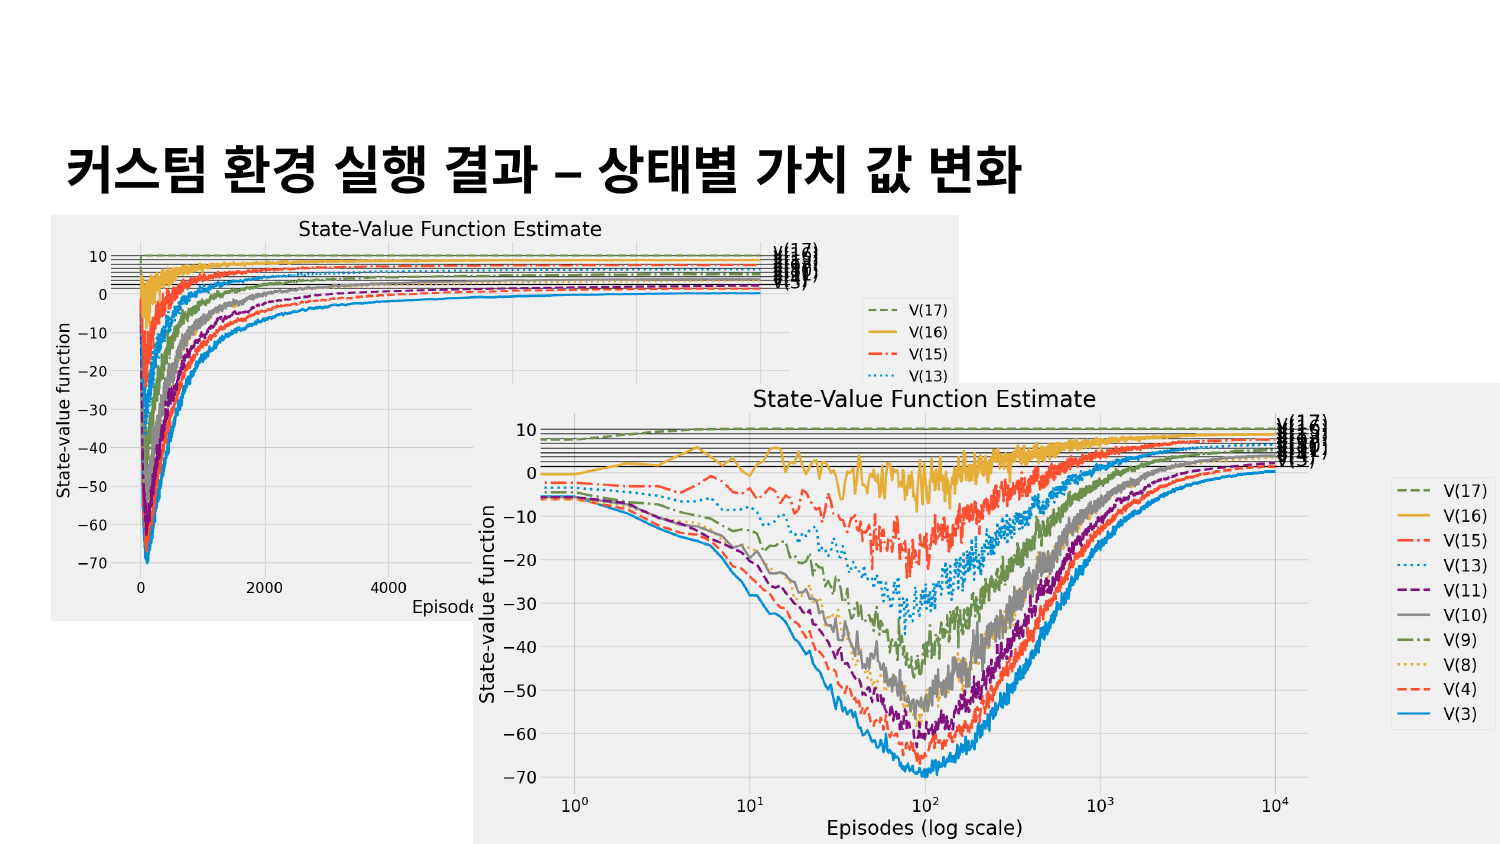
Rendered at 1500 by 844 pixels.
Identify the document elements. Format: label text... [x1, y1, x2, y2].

picture [50, 214, 1500, 844]
title 커스텀 환경 실행 결과 – 상태별 가치 값 변화 [51, 91, 1179, 216]
